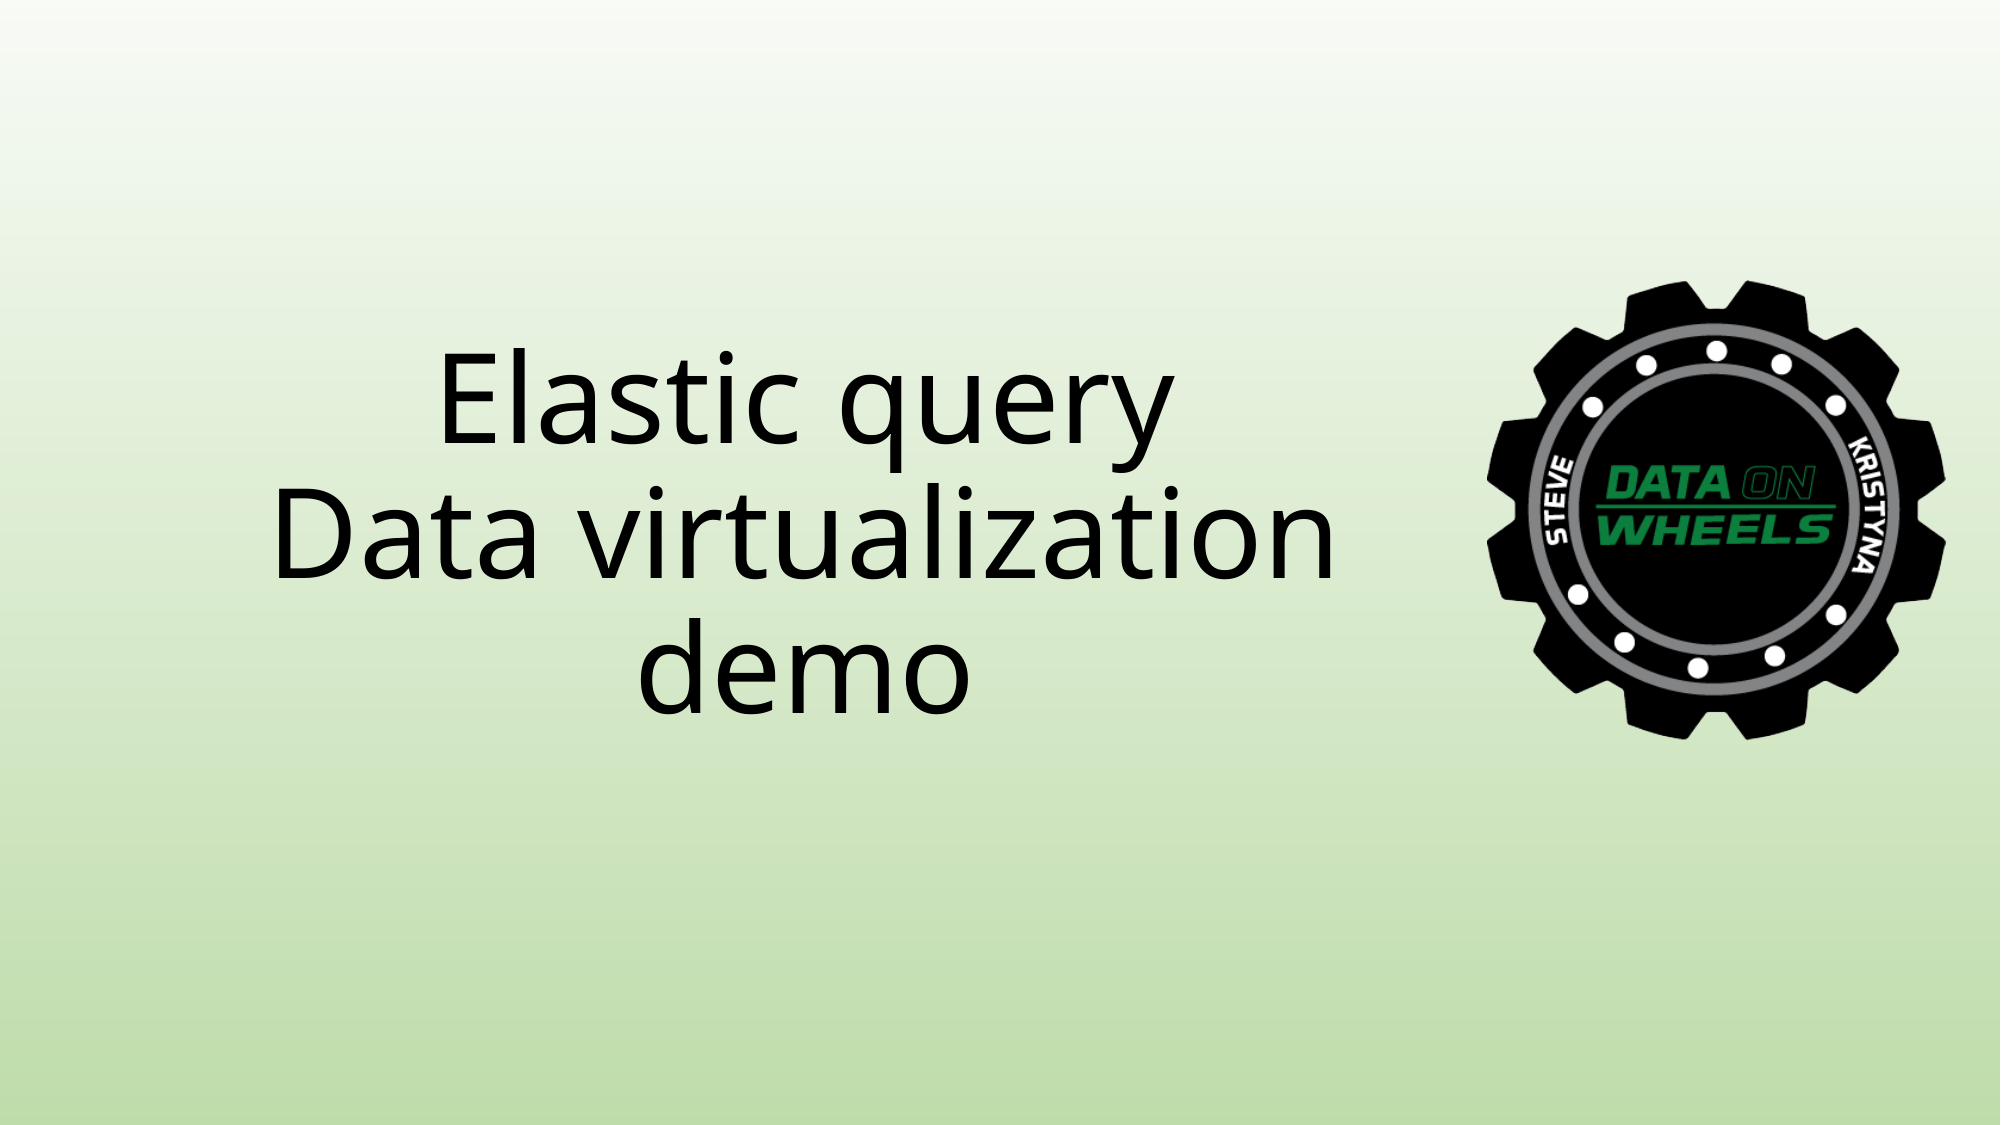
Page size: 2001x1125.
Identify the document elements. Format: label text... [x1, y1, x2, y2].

picture [1487, 280, 1946, 741]
title Elastic query Data virtualization demo [136, 280, 1474, 749]
